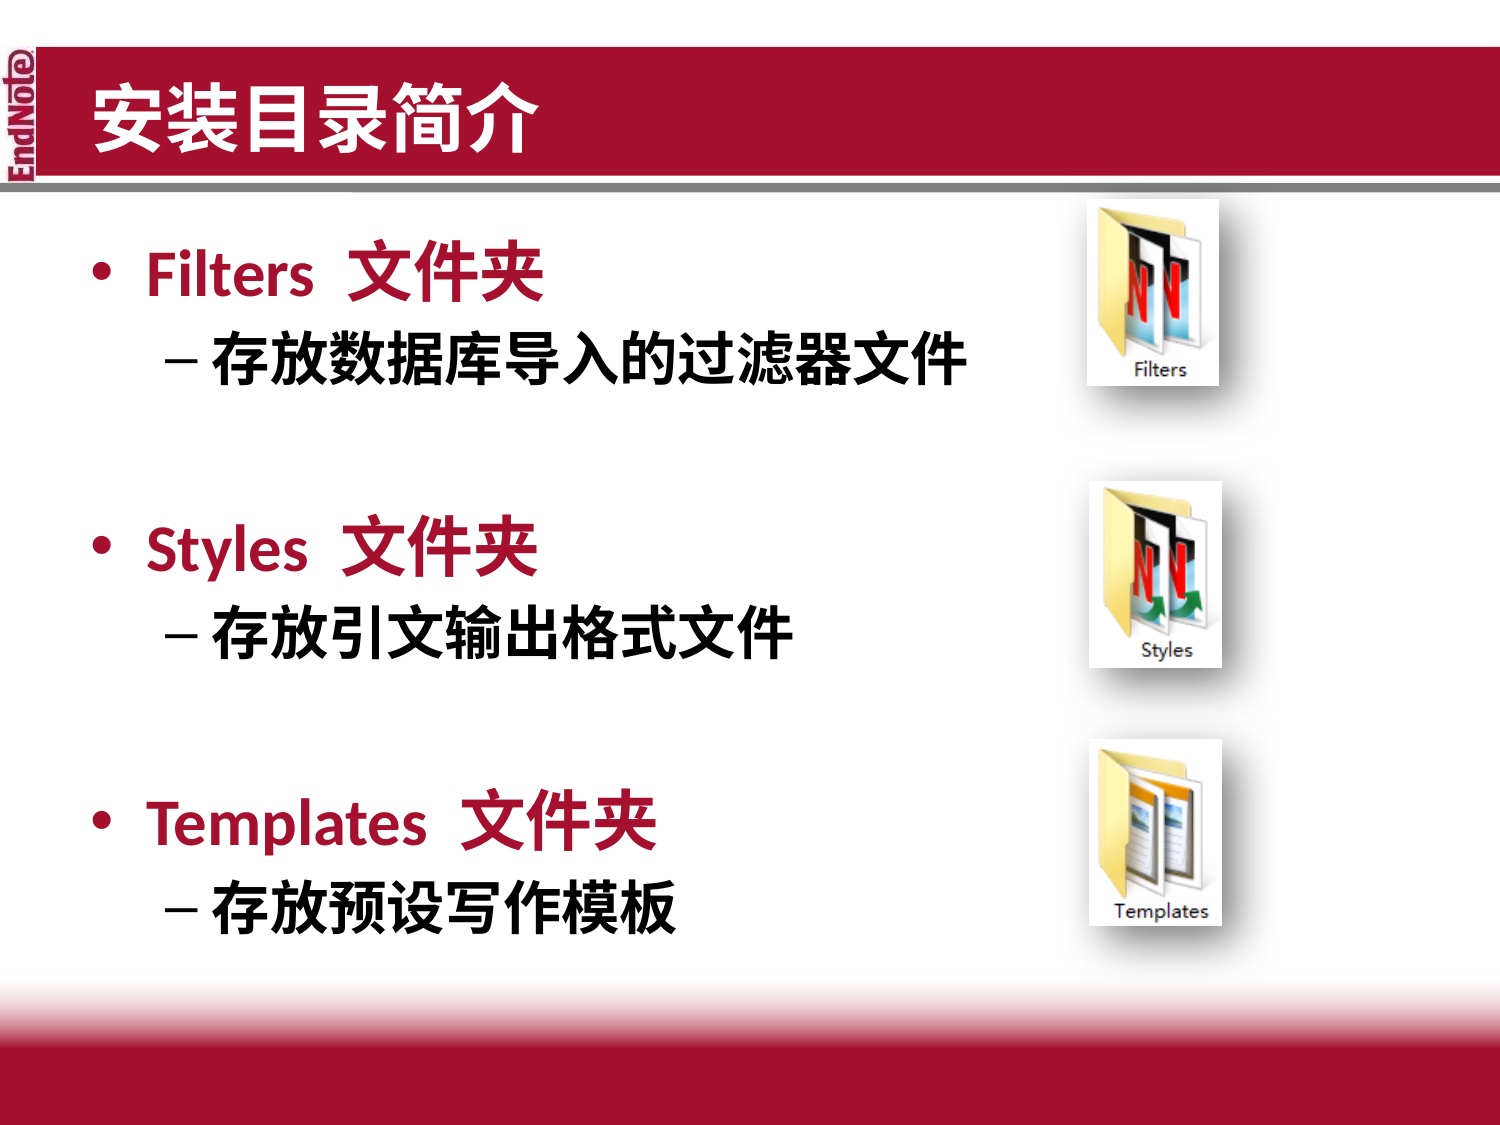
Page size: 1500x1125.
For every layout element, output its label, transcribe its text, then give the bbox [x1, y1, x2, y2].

picture [1089, 739, 1222, 927]
picture [1087, 198, 1219, 386]
title 安装目录简介 [74, 44, 1426, 188]
list Filters 文件夹 存放数据库导入的过滤器文件 Styles 文件夹 存放引文输出格式文件 Templates 文件夹 存放预设写作模板 [74, 222, 1426, 1006]
picture [0, 46, 36, 182]
picture [1089, 481, 1222, 669]
